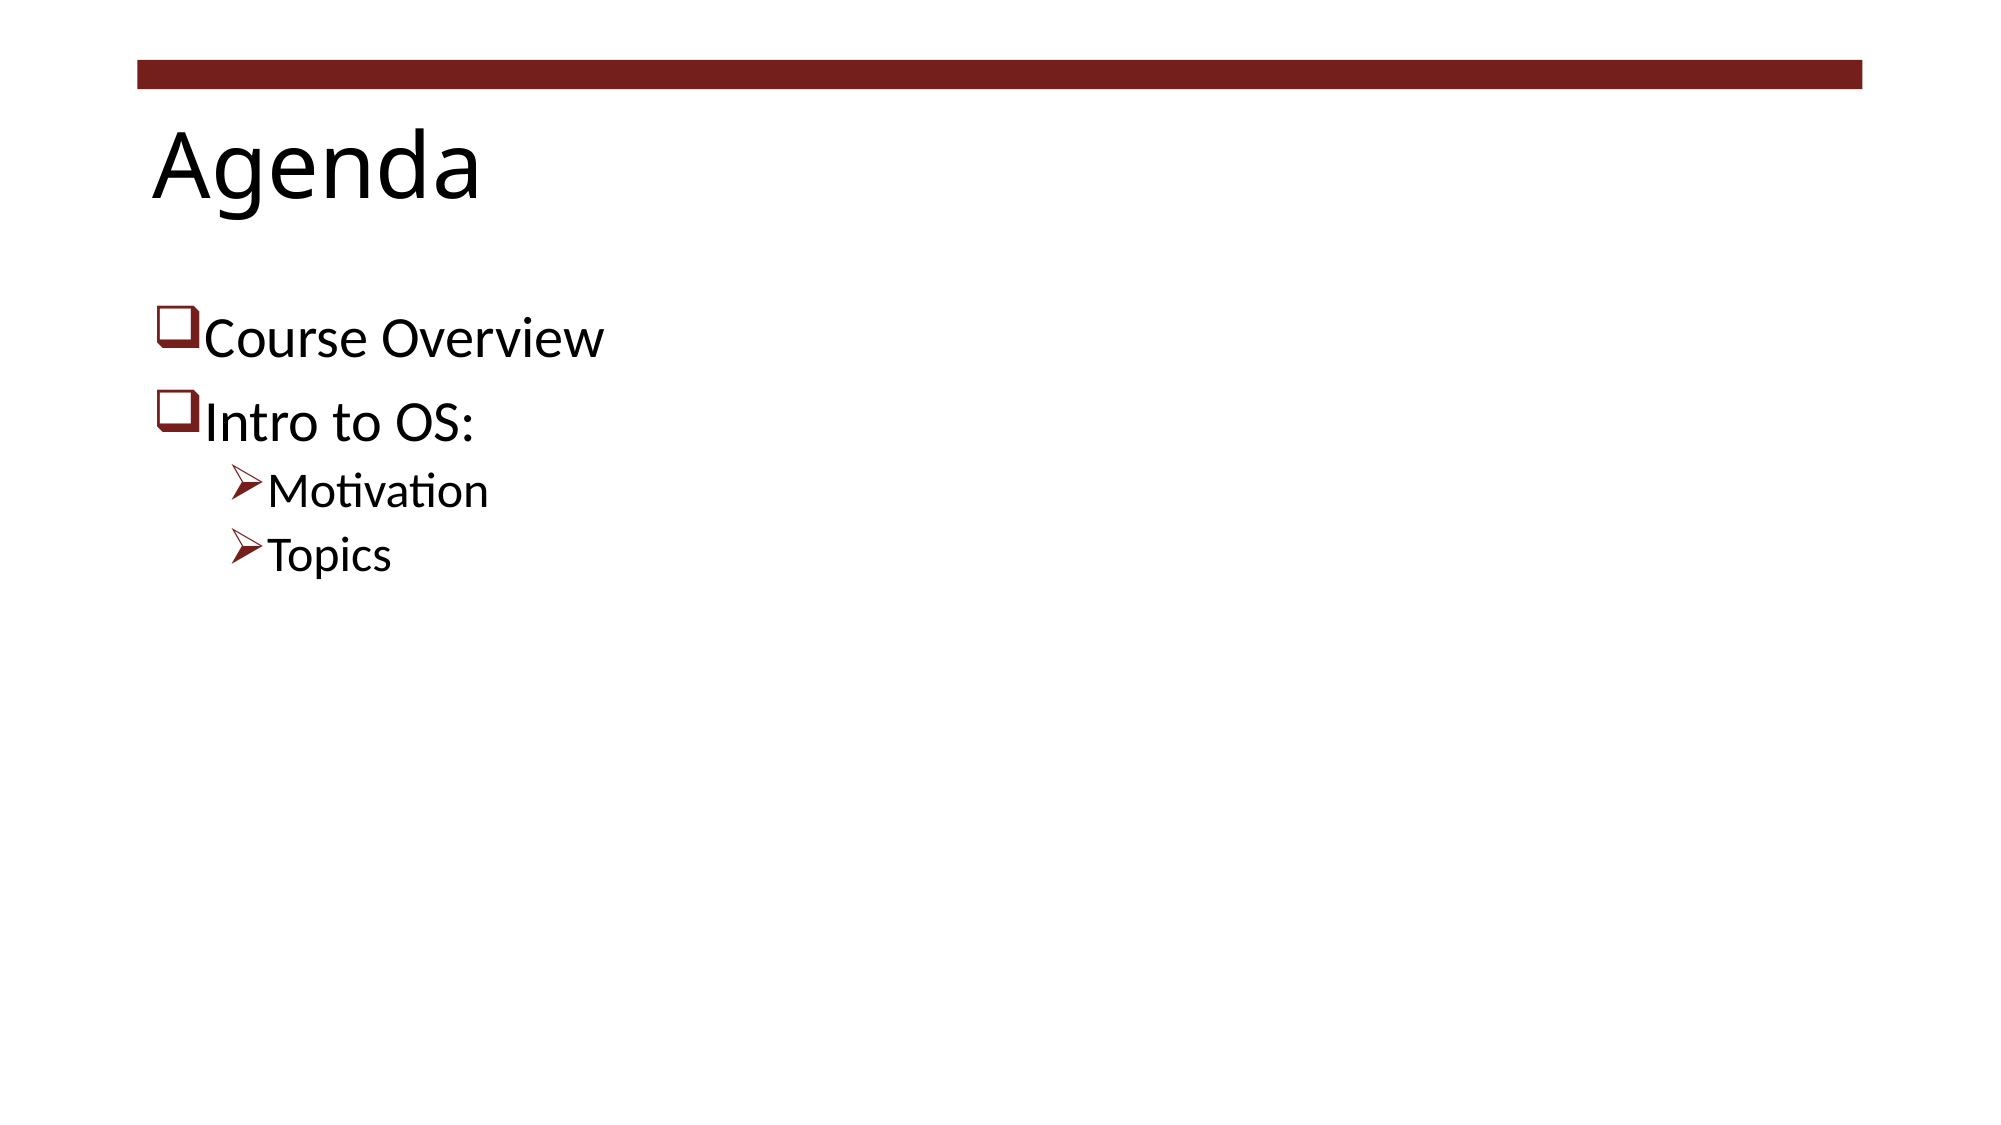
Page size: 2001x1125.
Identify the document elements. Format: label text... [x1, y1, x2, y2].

title Agenda [137, 59, 1863, 278]
list Course Overview Intro to OS: Motivation Topics [137, 299, 1863, 1103]
